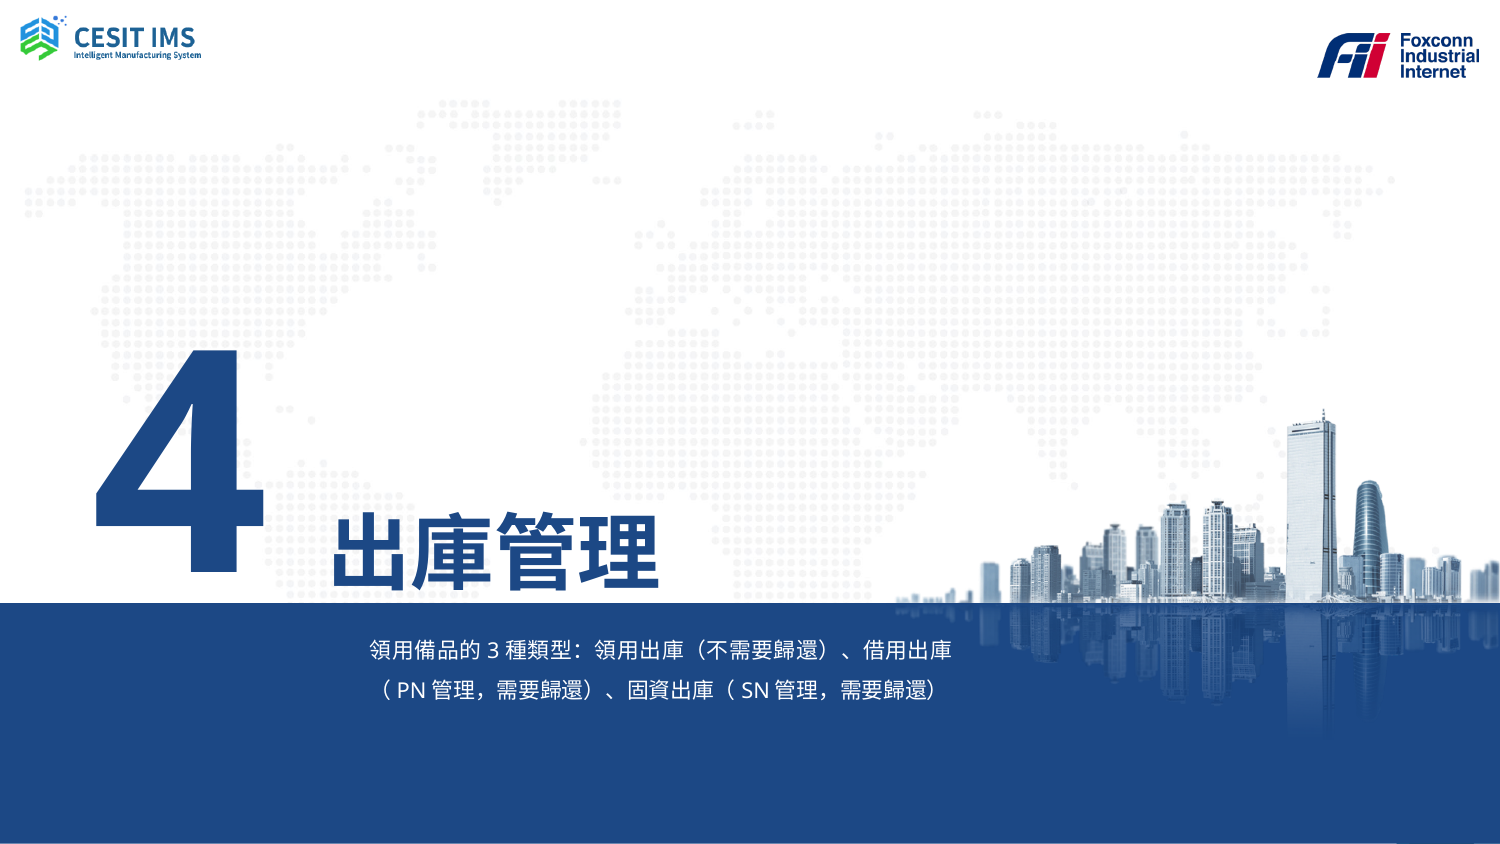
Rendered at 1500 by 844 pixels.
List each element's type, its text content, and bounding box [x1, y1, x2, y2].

picture [0, 0, 1500, 820]
text_box 領用備品的3種類型：領用出庫（不需要歸還）、借用出庫（PN管理，需要歸還）、固資出庫（SN管理，需要歸還） [355, 616, 968, 710]
list 出庫管理 [390, 504, 999, 602]
text_box 4 [76, 254, 390, 642]
